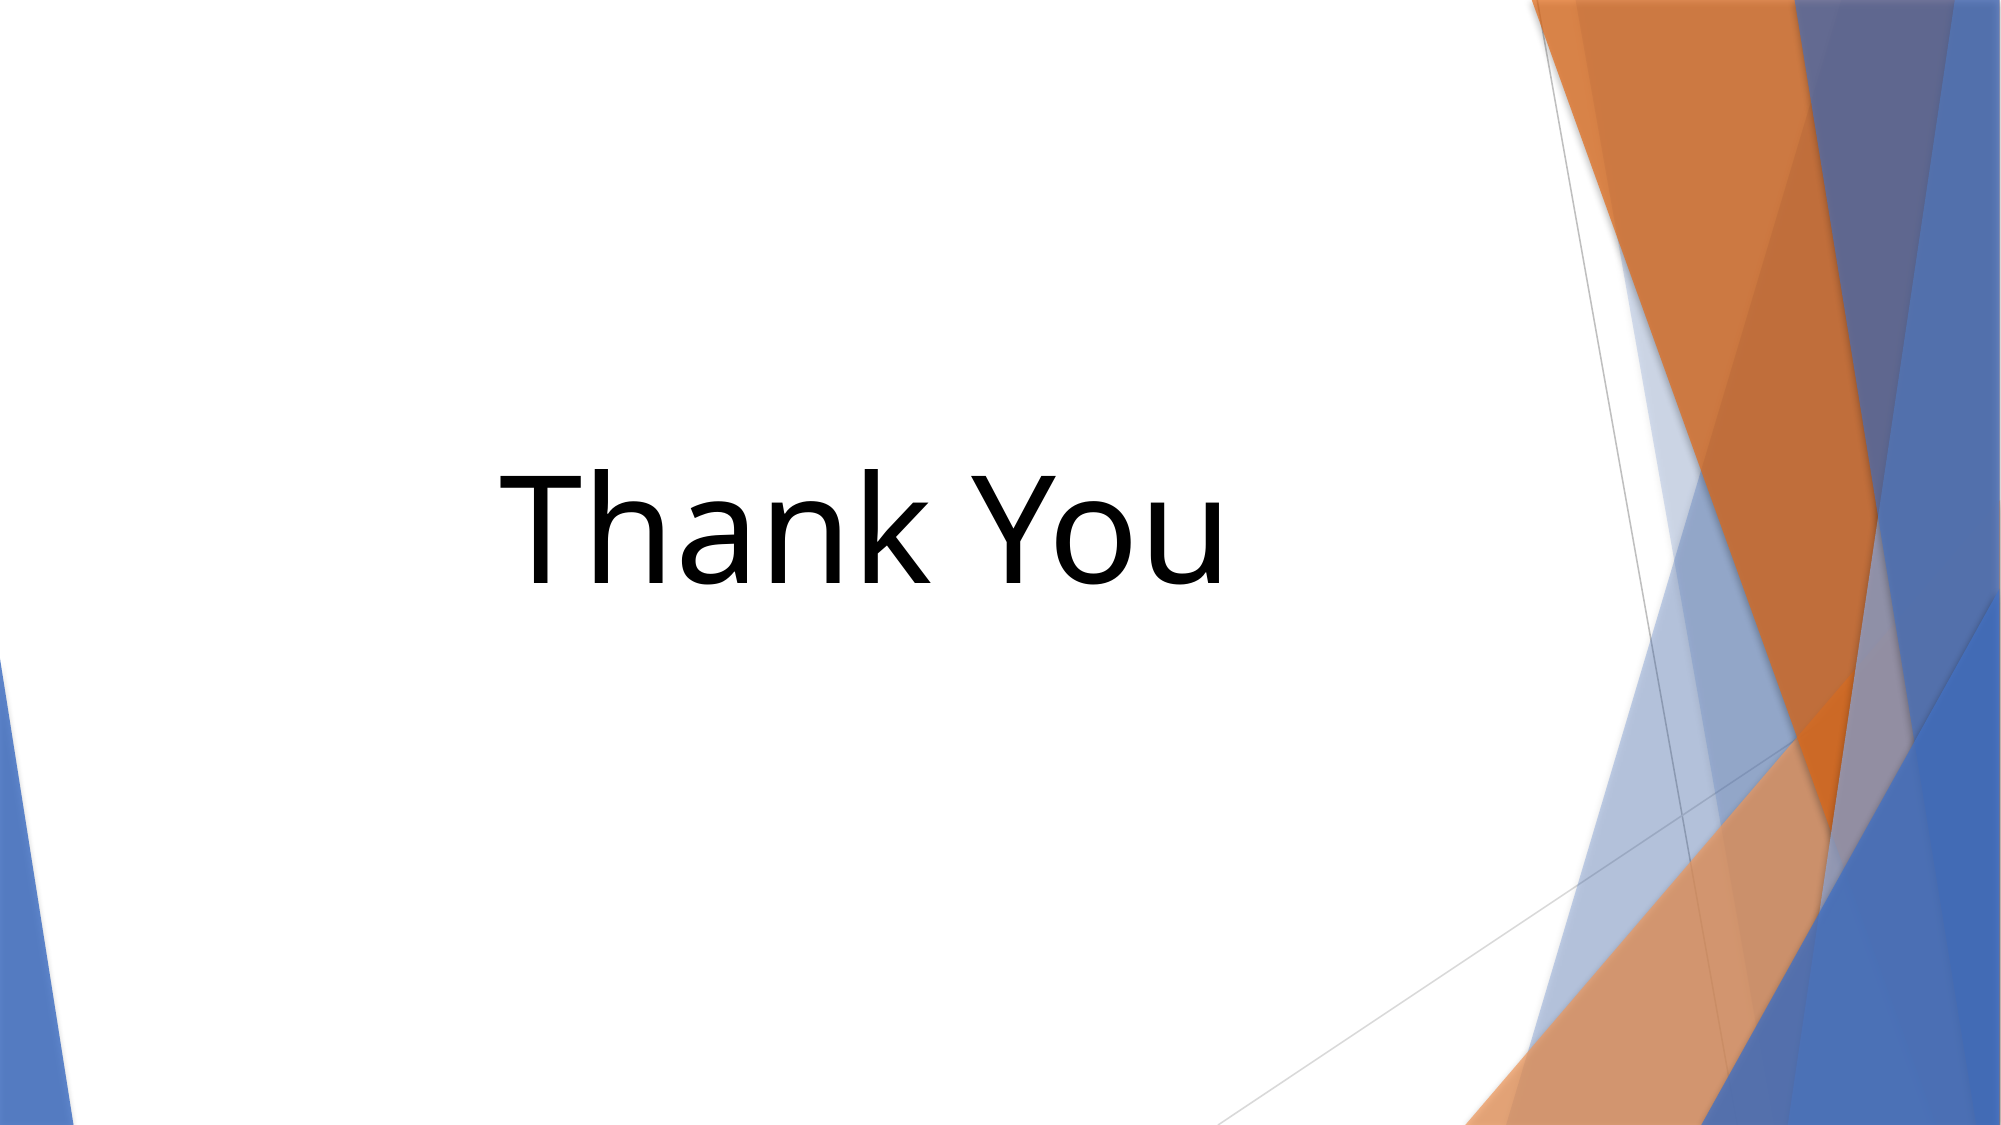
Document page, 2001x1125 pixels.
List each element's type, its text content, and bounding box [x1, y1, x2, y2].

text_box Thank You [158, 426, 1574, 622]
